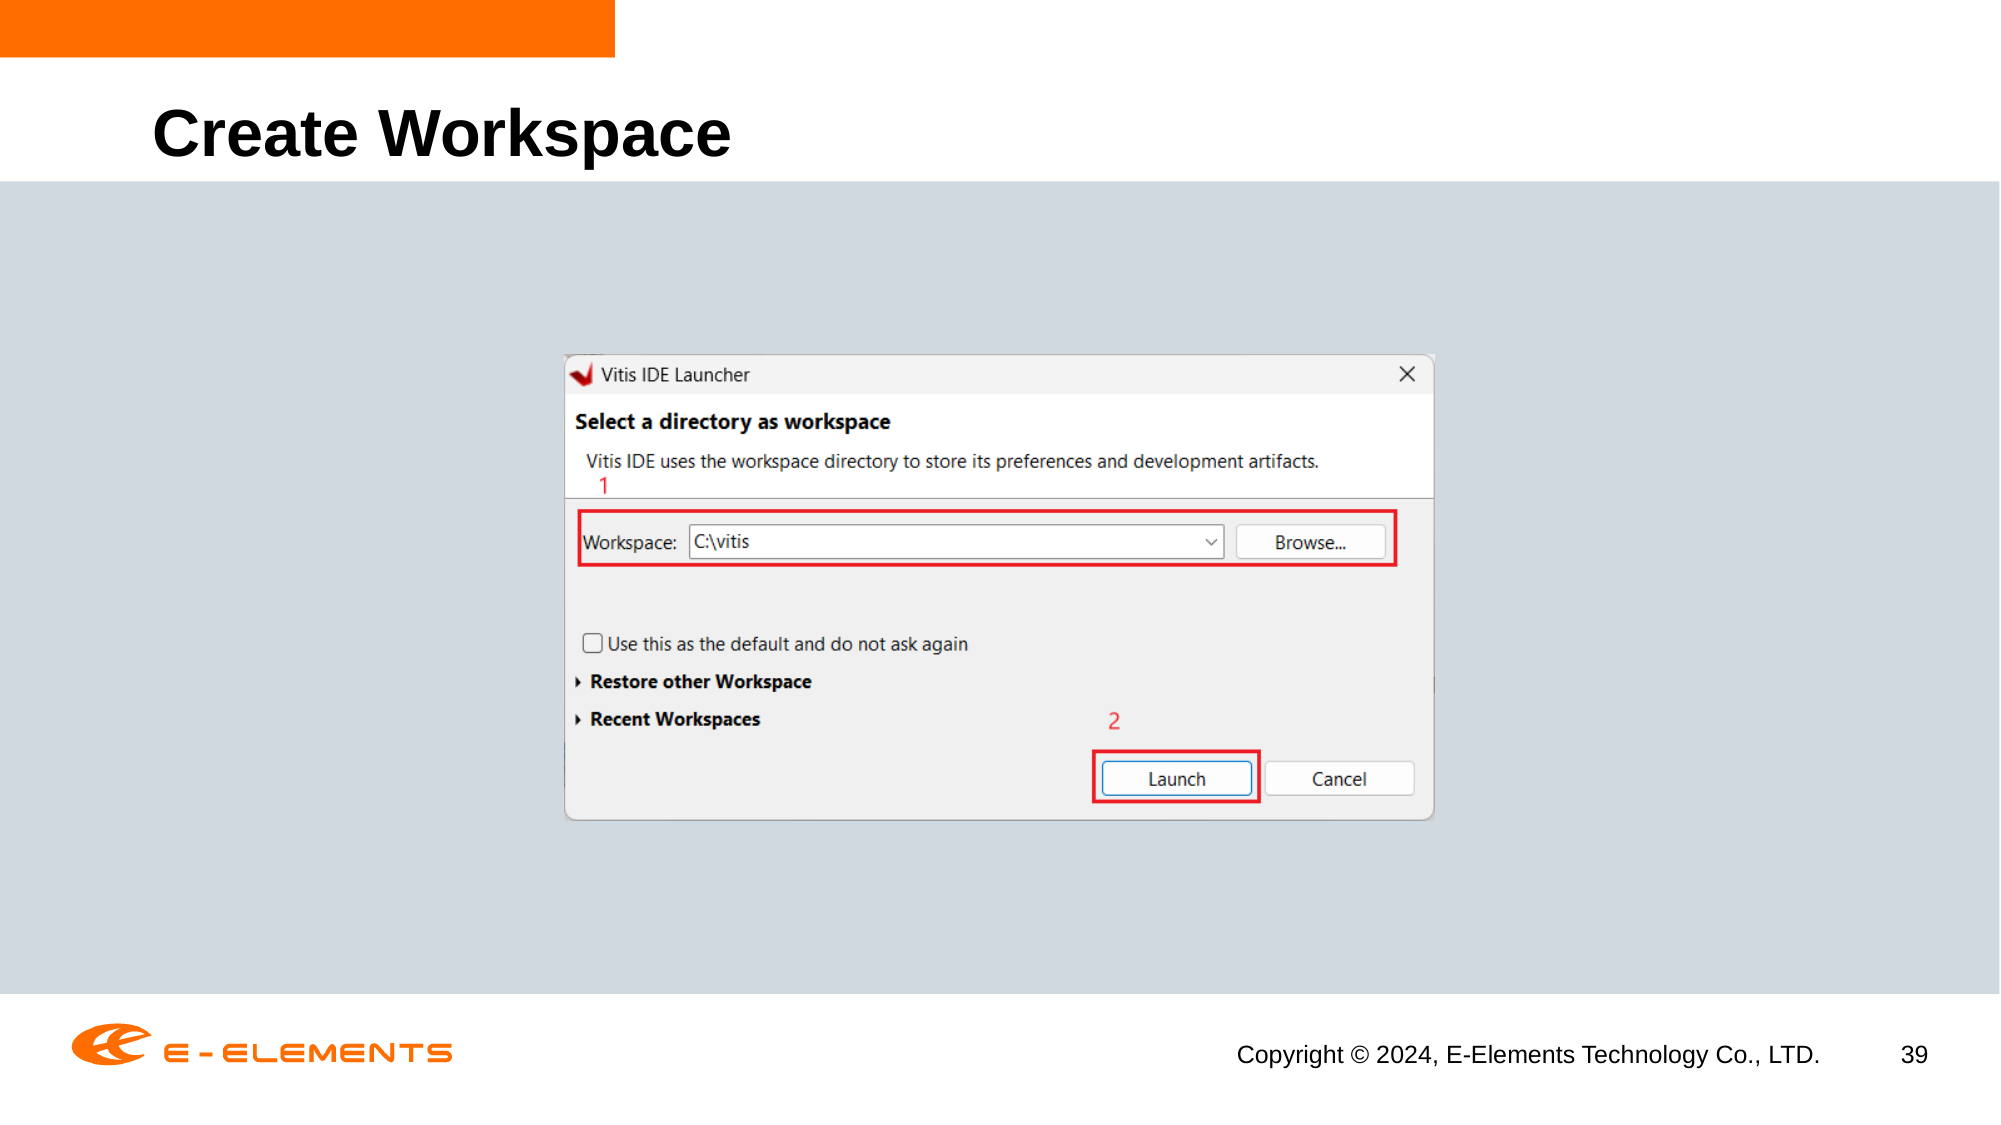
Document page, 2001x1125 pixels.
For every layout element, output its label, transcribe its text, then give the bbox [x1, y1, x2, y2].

slide_number 39 [1836, 1024, 1944, 1084]
title Create Workspace [137, 81, 1863, 179]
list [564, 354, 1435, 821]
picture [0, 0, 2001, 1125]
footer Copyright © 2024, E-Elements Technology Co., LTD. [1161, 1024, 1836, 1084]
text_box [0, 180, 2000, 995]
